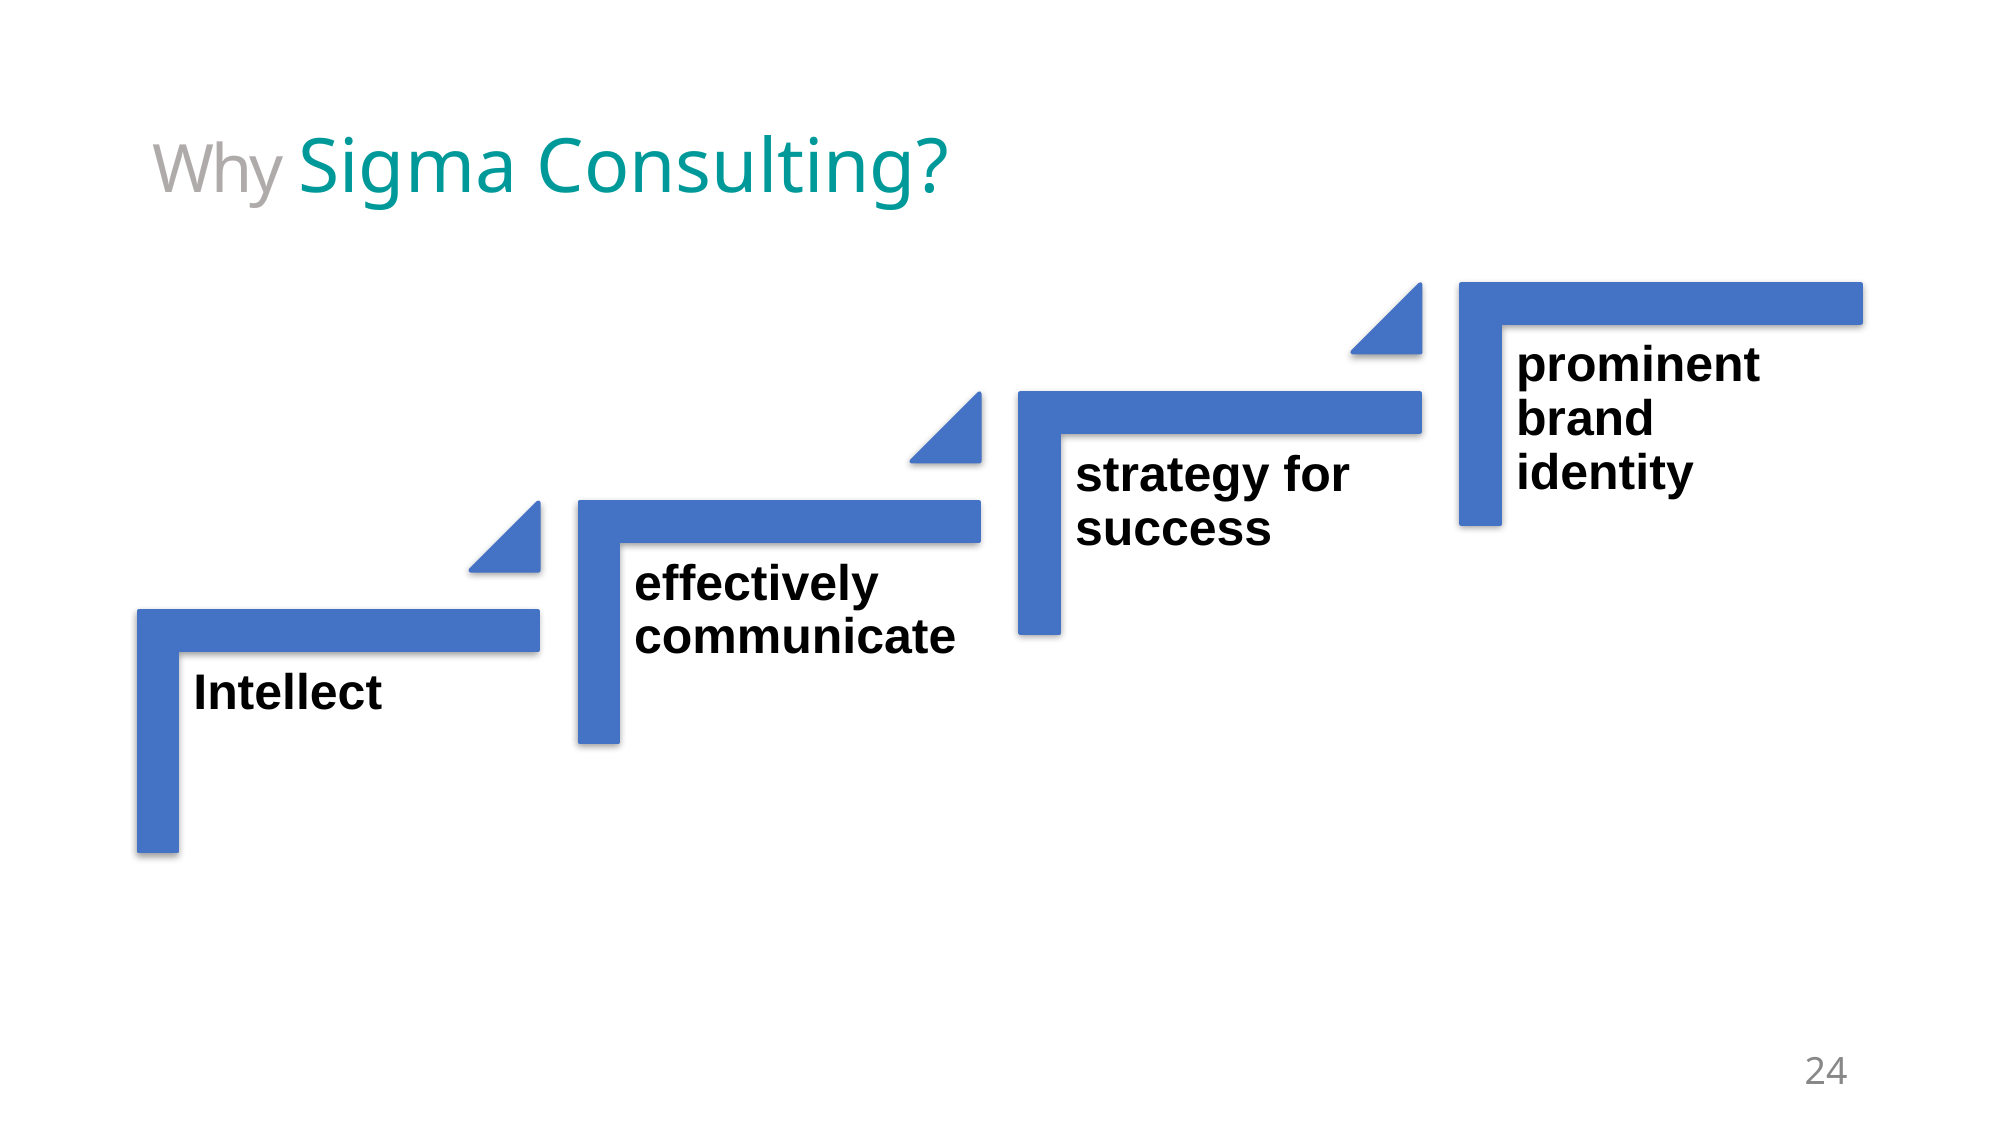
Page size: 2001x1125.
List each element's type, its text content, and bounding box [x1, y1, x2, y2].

slide_number 24 [1412, 1042, 1863, 1103]
title Why Sigma Consulting? [137, 59, 1863, 237]
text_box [137, 237, 1863, 1014]
